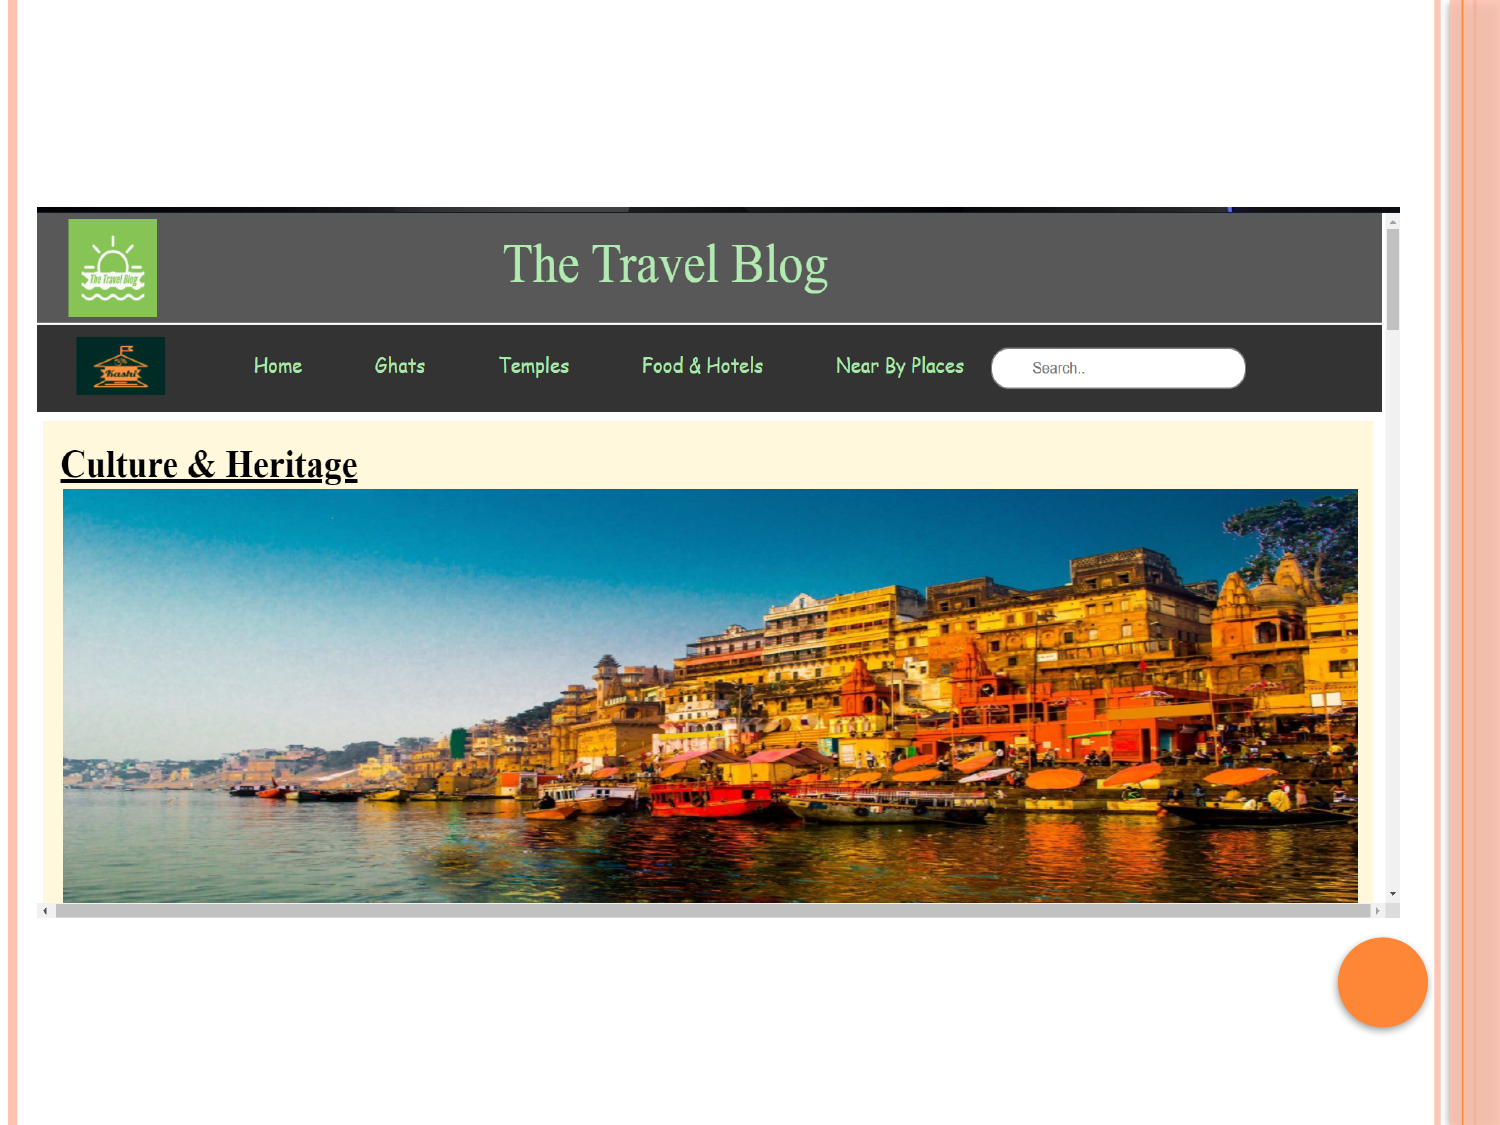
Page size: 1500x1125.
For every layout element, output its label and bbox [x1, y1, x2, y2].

picture [36, 207, 1401, 918]
